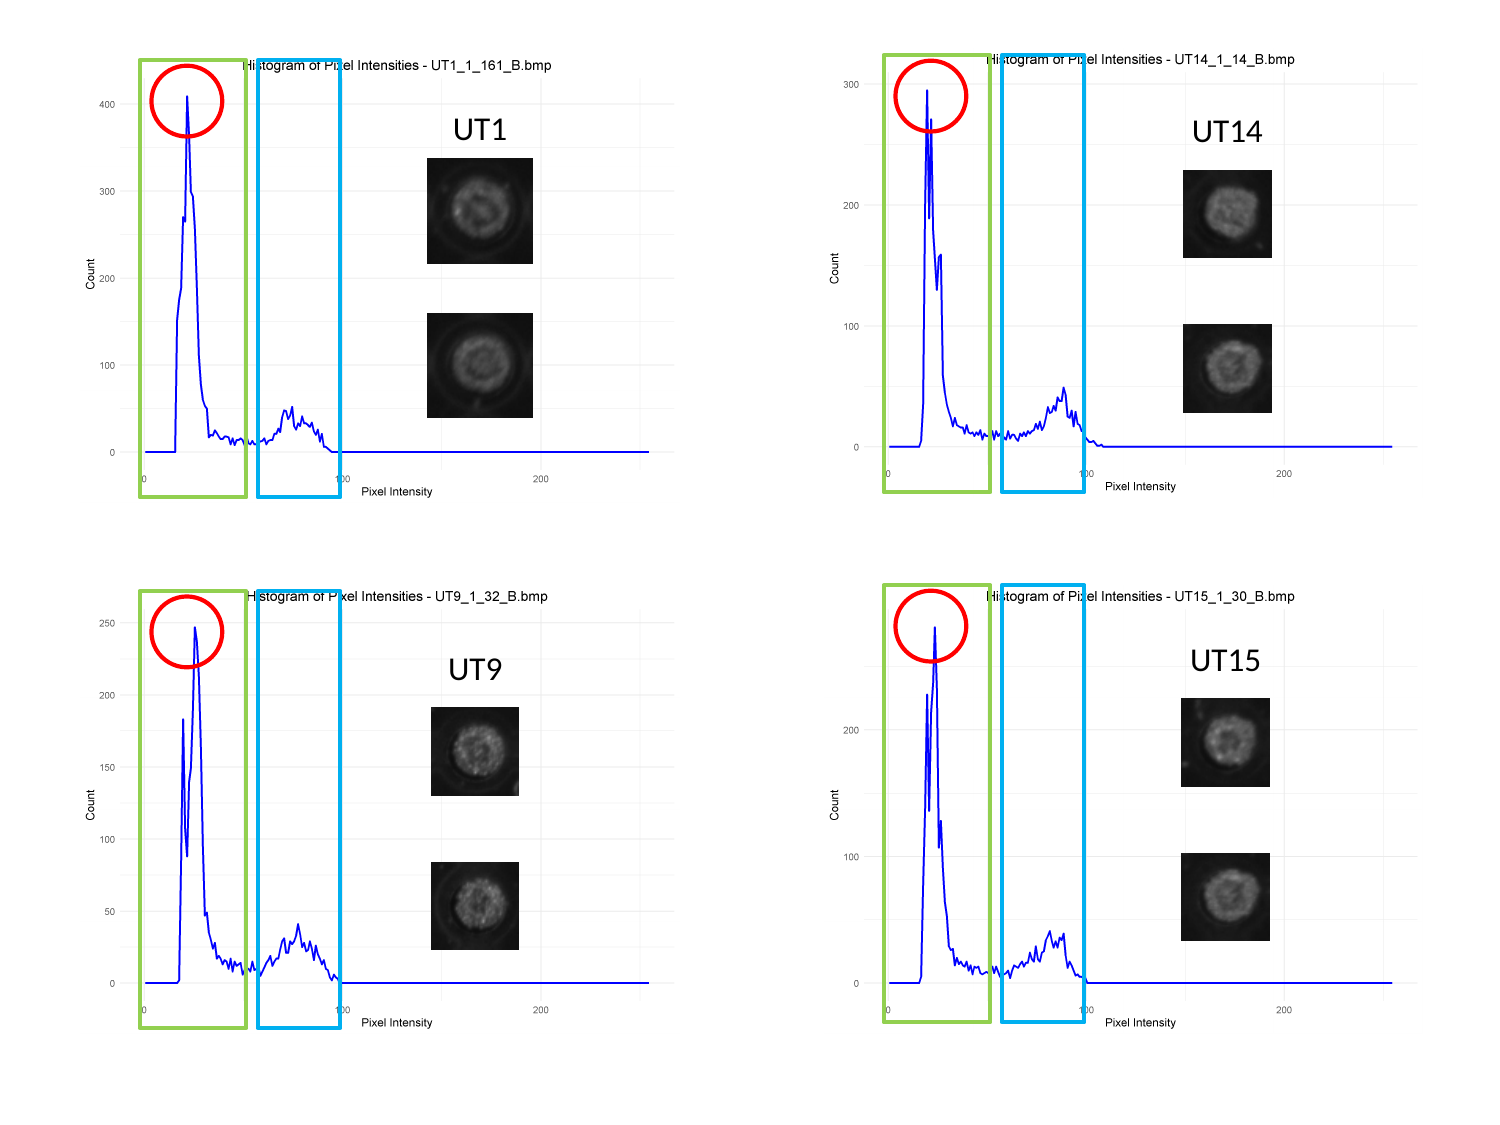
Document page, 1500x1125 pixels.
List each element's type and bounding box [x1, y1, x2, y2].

text_box [80, 54, 680, 504]
text_box [80, 584, 680, 1035]
text_box [824, 584, 1424, 1035]
text_box [824, 48, 1424, 498]
